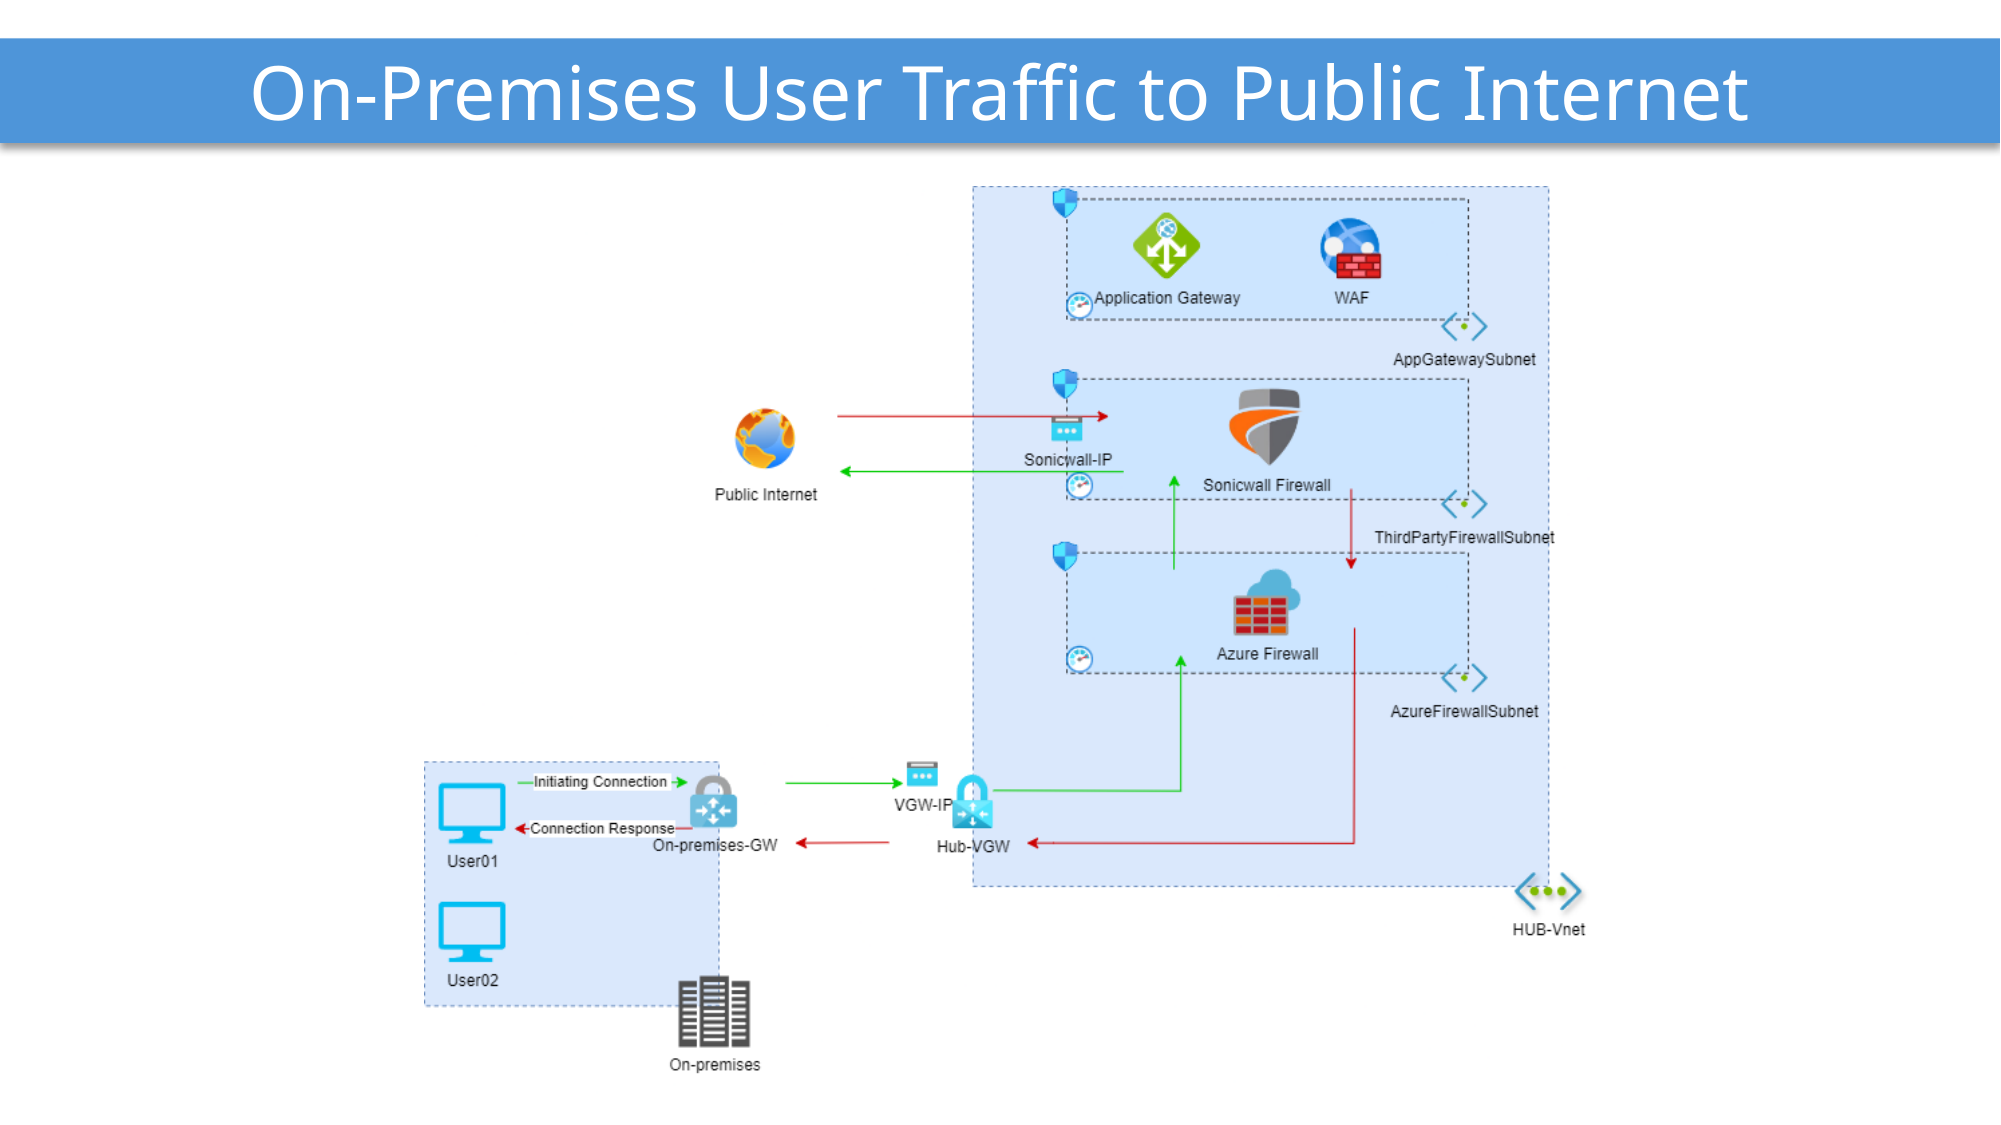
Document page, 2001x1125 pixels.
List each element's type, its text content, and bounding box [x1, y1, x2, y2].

text_box On-Premises User Traffic to Public Internet [0, 38, 2000, 143]
picture [423, 185, 1591, 1097]
